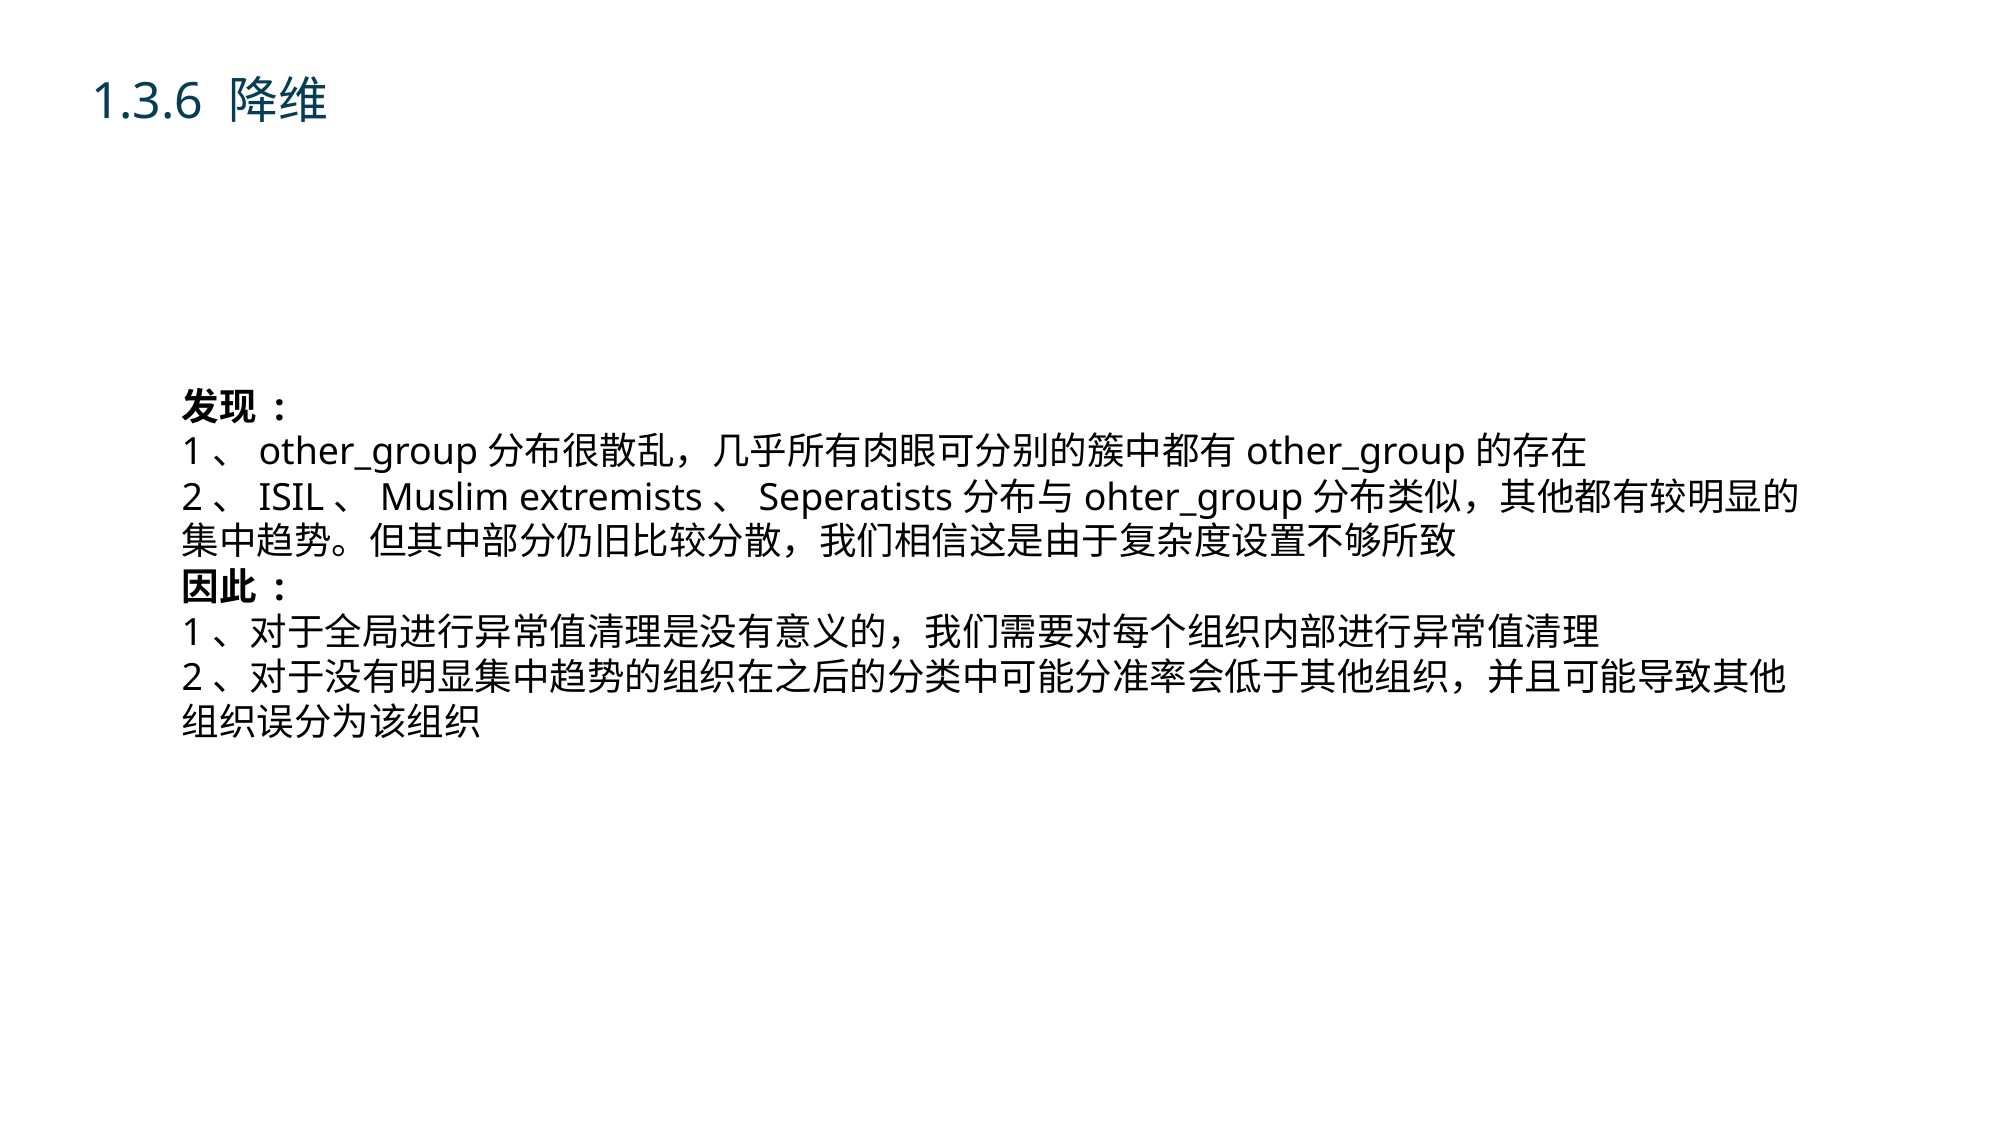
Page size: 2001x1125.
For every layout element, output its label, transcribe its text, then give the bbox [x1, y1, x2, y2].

text_box 1.3.6 降维 [91, 53, 329, 137]
text_box 发现 : 1、other_group分布很散乱，几乎所有肉眼可分别的簇中都有other_group的存在 2、ISIL、Muslim extremists、Seperatists分布与ohter_group分布类似，其他都有较明显的集中趋势。但其中部分仍旧比较分散，我们相信这是由于复杂度设置不够所致 因此 : 1、对于全局进行异常值清理是没有意义的，我们需要对每个组织内部进行异常值清理 2、对于没有明显集中趋势的组织在之后的分类中可能分准率会低于其他组织，并且可能导致其他组织误分为该组织 [166, 375, 1834, 750]
